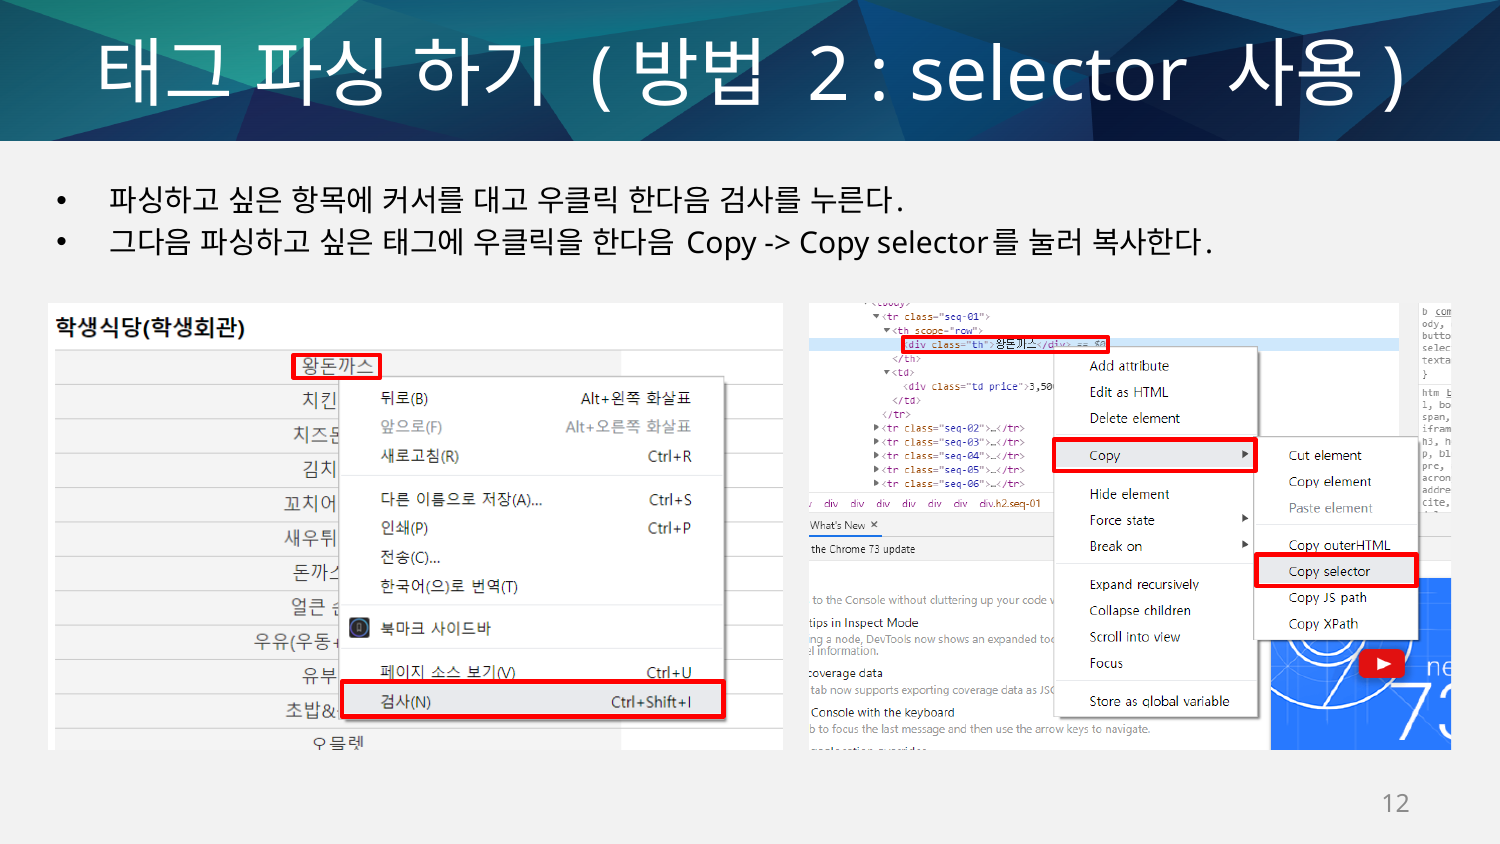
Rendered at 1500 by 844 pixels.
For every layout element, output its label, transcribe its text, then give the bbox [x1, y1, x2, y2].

picture [808, 303, 1452, 750]
slide_number 12 [1074, 782, 1425, 827]
picture [0, 0, 1500, 141]
picture [48, 303, 783, 750]
list 파싱하고 싶은 항목에 커서를 대고 우클릭 한다음 검사를 누른다. 그다음 파싱하고 싶은 태그에 우클릭을 한다음 Copy -> Copy selector를 눌러 복사한다. [41, 174, 1392, 270]
